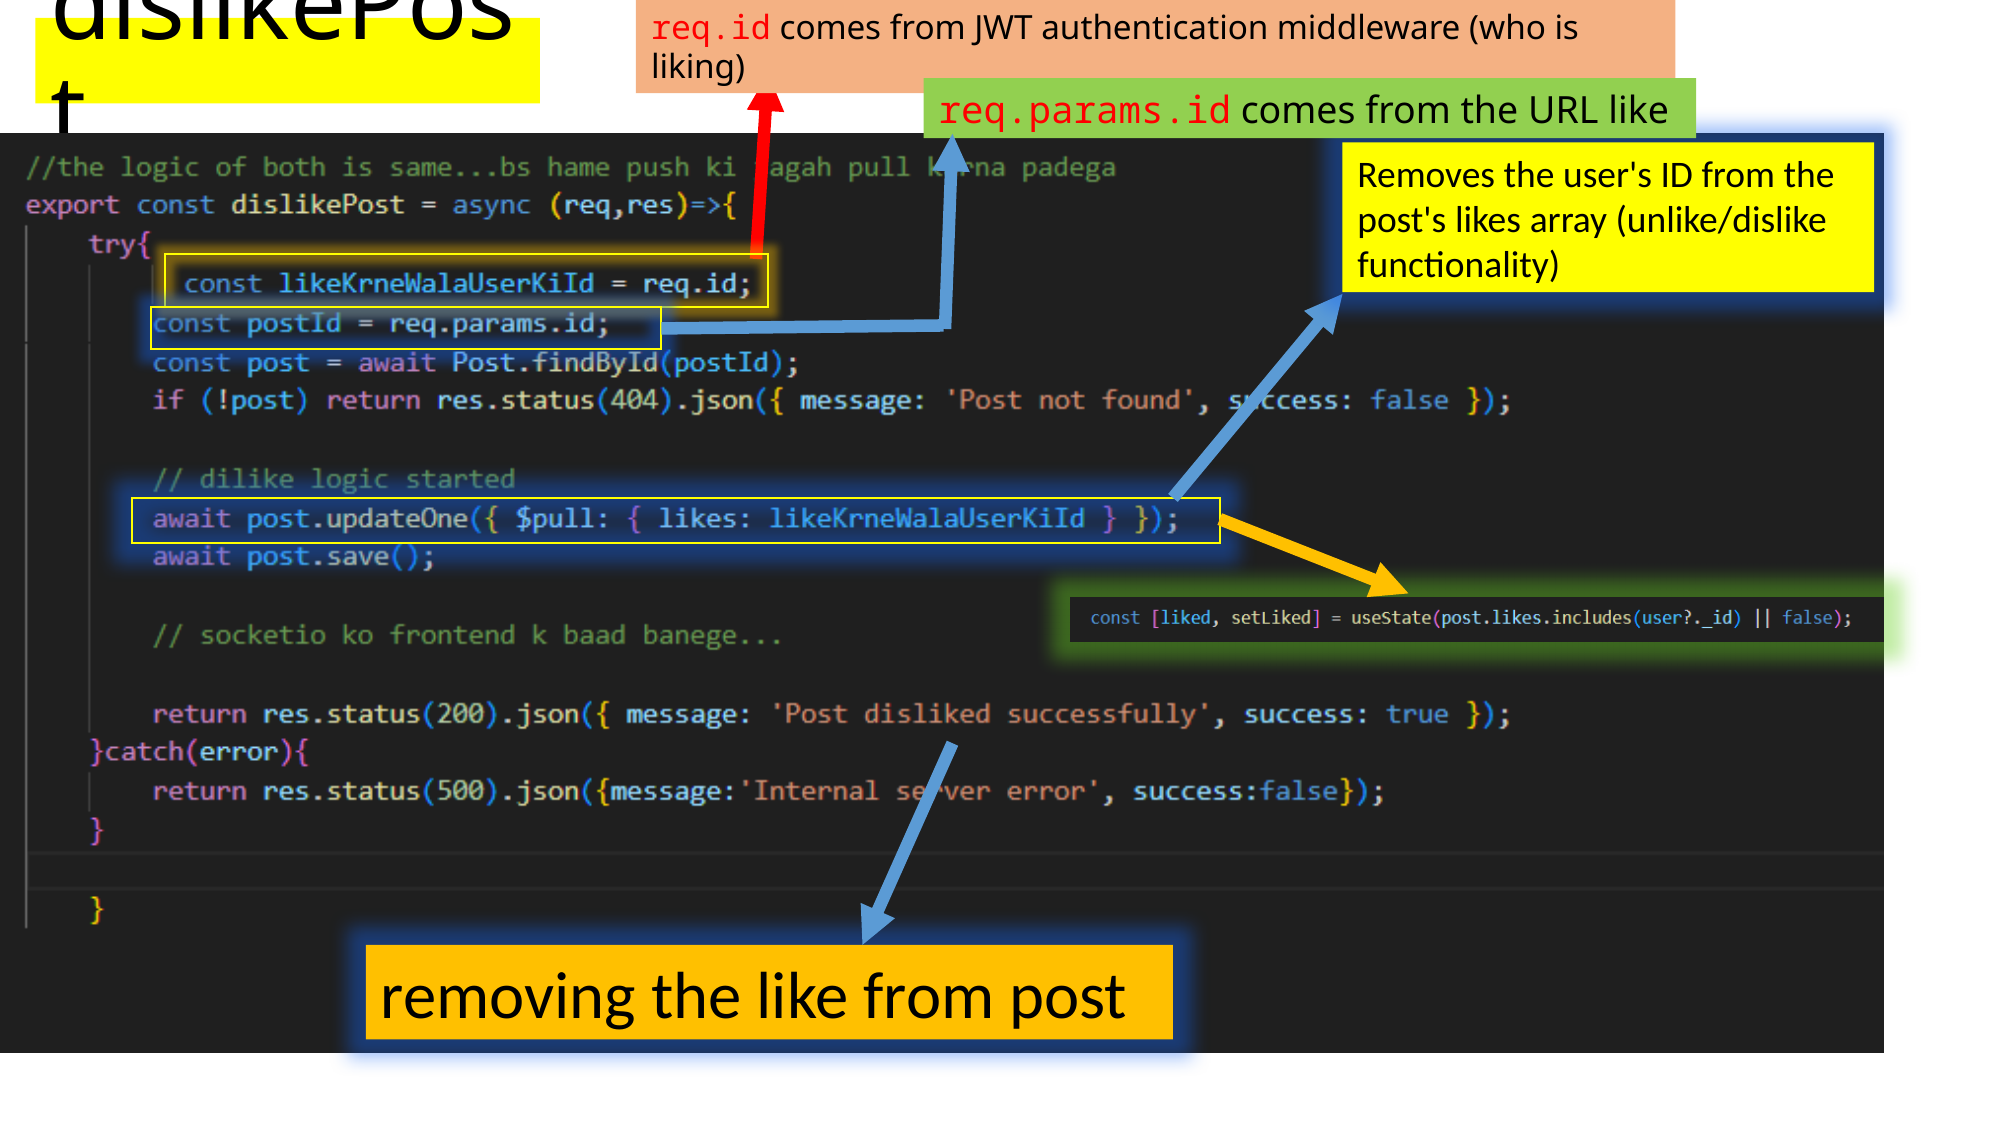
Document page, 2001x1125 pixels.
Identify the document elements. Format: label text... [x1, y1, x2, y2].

text_box req.id comes from JWT authentication middleware (who is liking) [635, 0, 1676, 94]
title dislikePost [35, 17, 540, 104]
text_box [661, 325, 944, 329]
picture [0, 133, 1884, 1053]
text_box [944, 133, 953, 329]
text_box req.params.id comes from the URL like [923, 78, 1697, 133]
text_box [755, 73, 768, 259]
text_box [1172, 293, 1343, 498]
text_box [862, 743, 953, 945]
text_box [1219, 519, 1409, 594]
